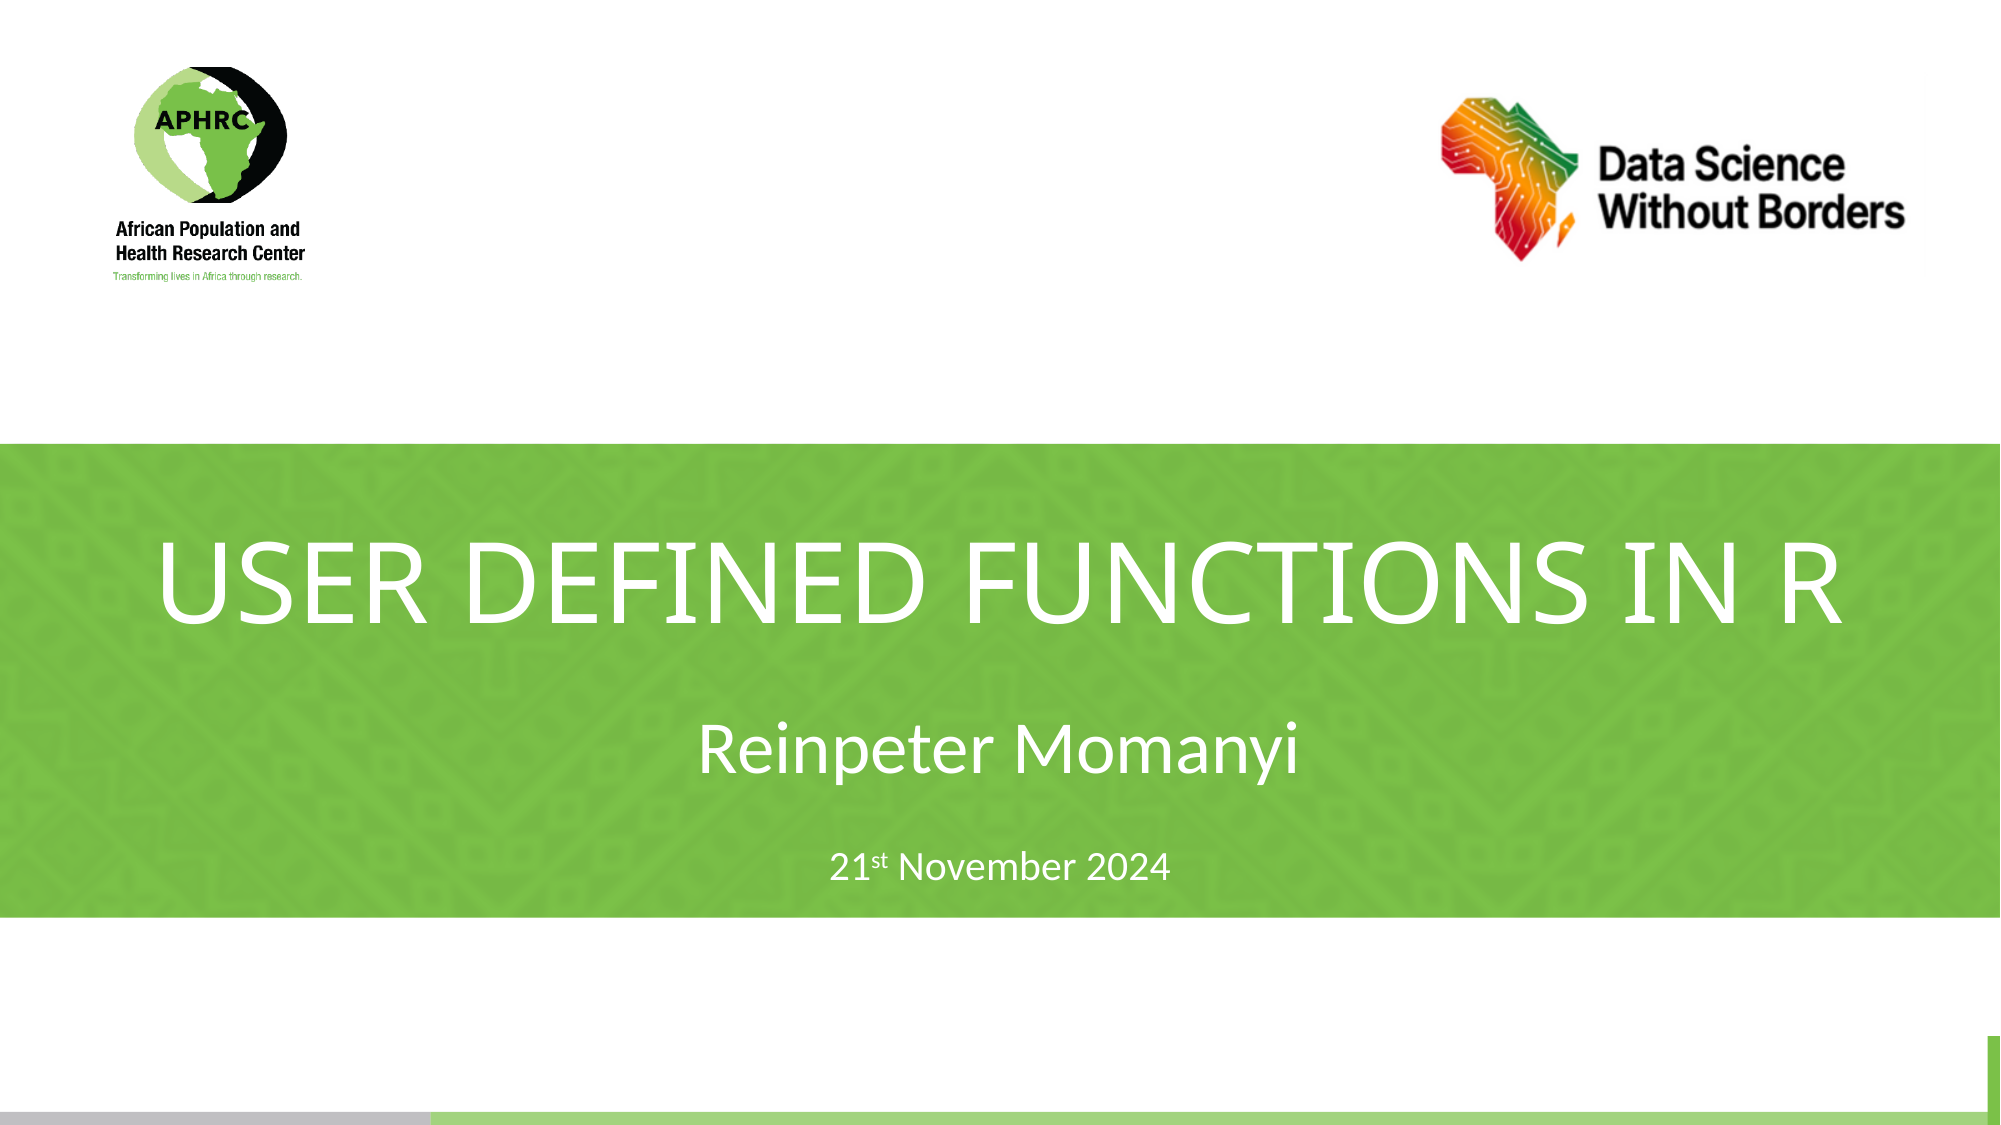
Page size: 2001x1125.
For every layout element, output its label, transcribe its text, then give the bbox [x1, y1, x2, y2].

list 21st November 2024 [544, 817, 1456, 918]
list Reinpeter Momanyi [315, 698, 1683, 800]
picture [1438, 72, 1928, 277]
text_box [0, 443, 2000, 918]
title USER DEFINED FUNCTIONS IN R [87, 459, 1912, 714]
picture [113, 67, 305, 282]
